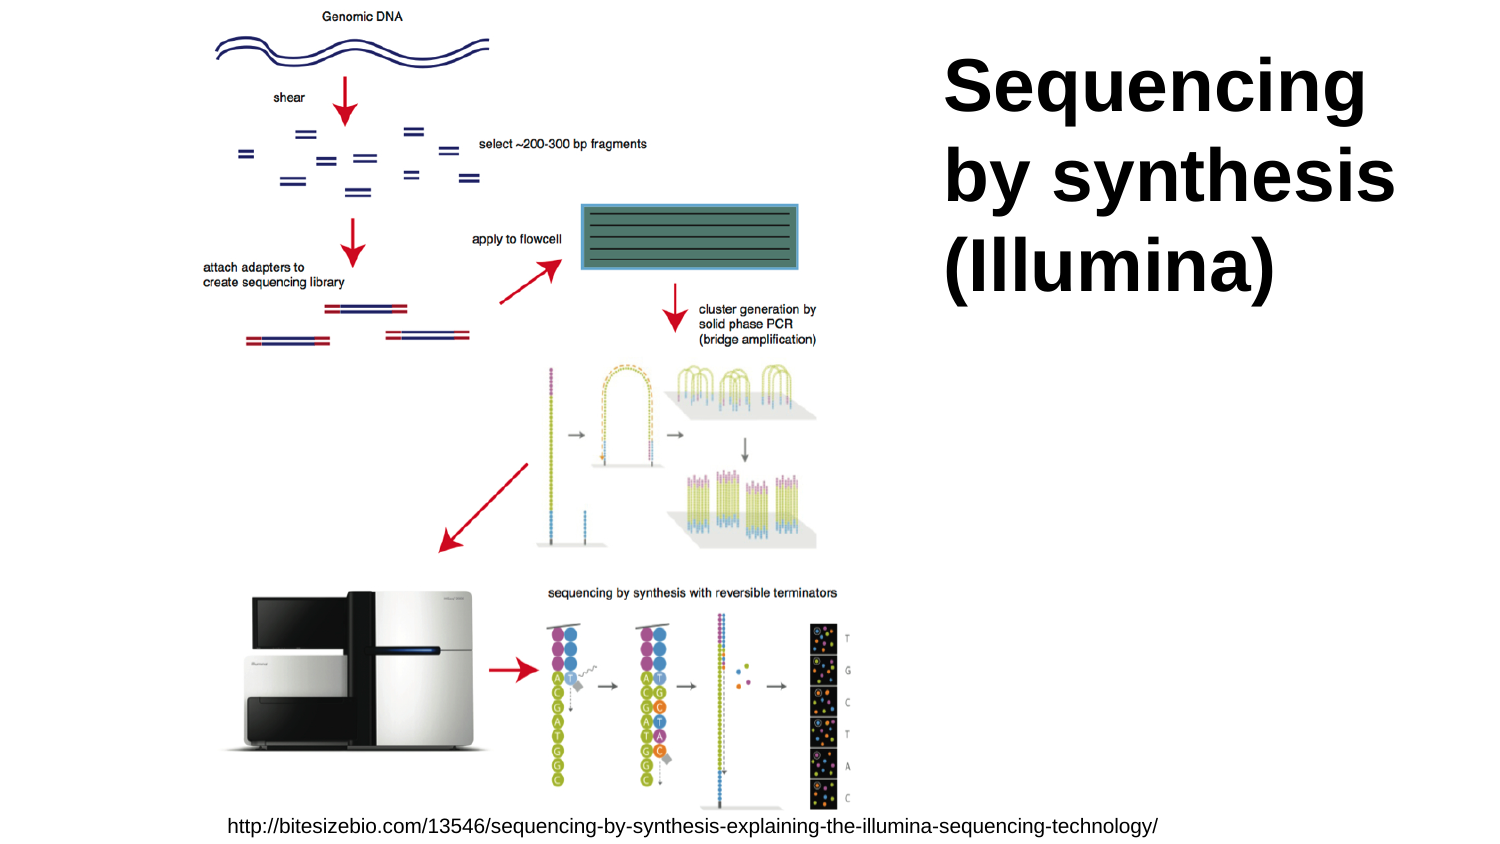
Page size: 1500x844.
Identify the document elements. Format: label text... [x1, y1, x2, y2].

text_box http://bitesizebio.com/13546/sequencing-by-synthesis-explaining-the-illumina-sequencing-technology/ [212, 808, 1498, 842]
picture [203, 9, 871, 818]
title Sequencing by synthesis (Illumina) [928, 33, 1426, 322]
